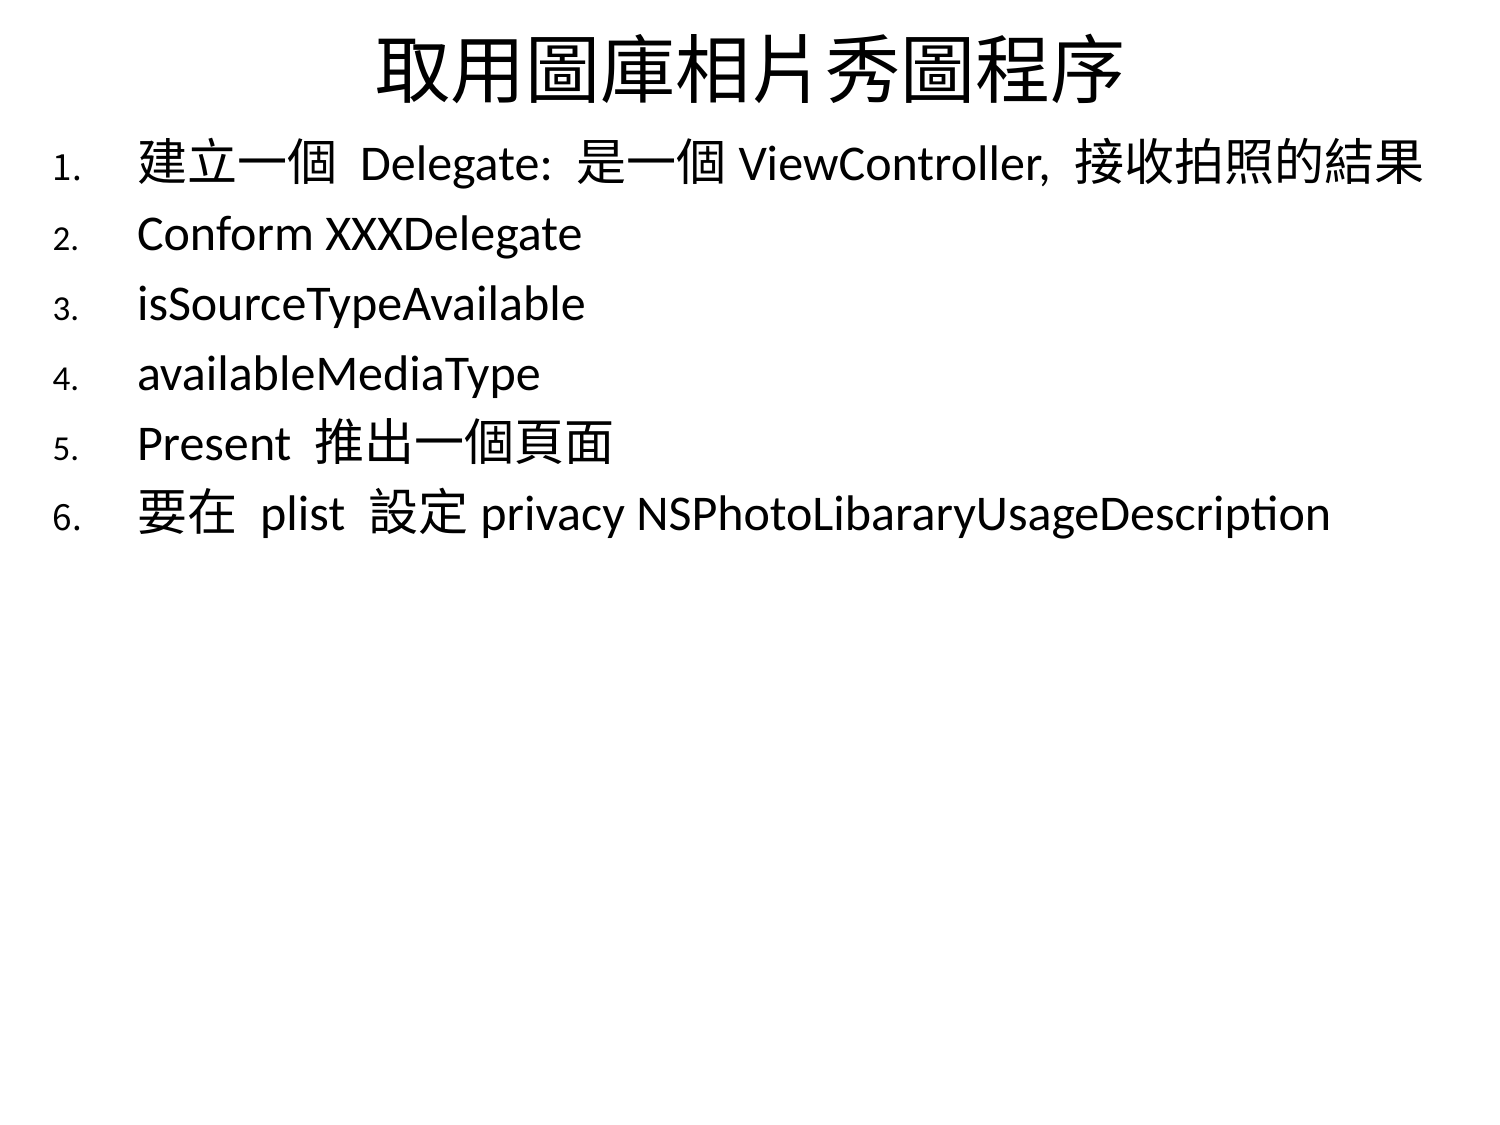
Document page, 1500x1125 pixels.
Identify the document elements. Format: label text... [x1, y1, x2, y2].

title 取用圖庫相片秀圖程序 [0, 0, 1500, 137]
list 建立一個 Delegate: 是一個ViewController, 接收拍照的結果 Conform XXXDelegate isSourceTypeAvailable availableMediaType Present 推出一個頁面 要在 plist 設定privacy NSPhotoLibararyUsageDescription [37, 122, 1479, 1062]
